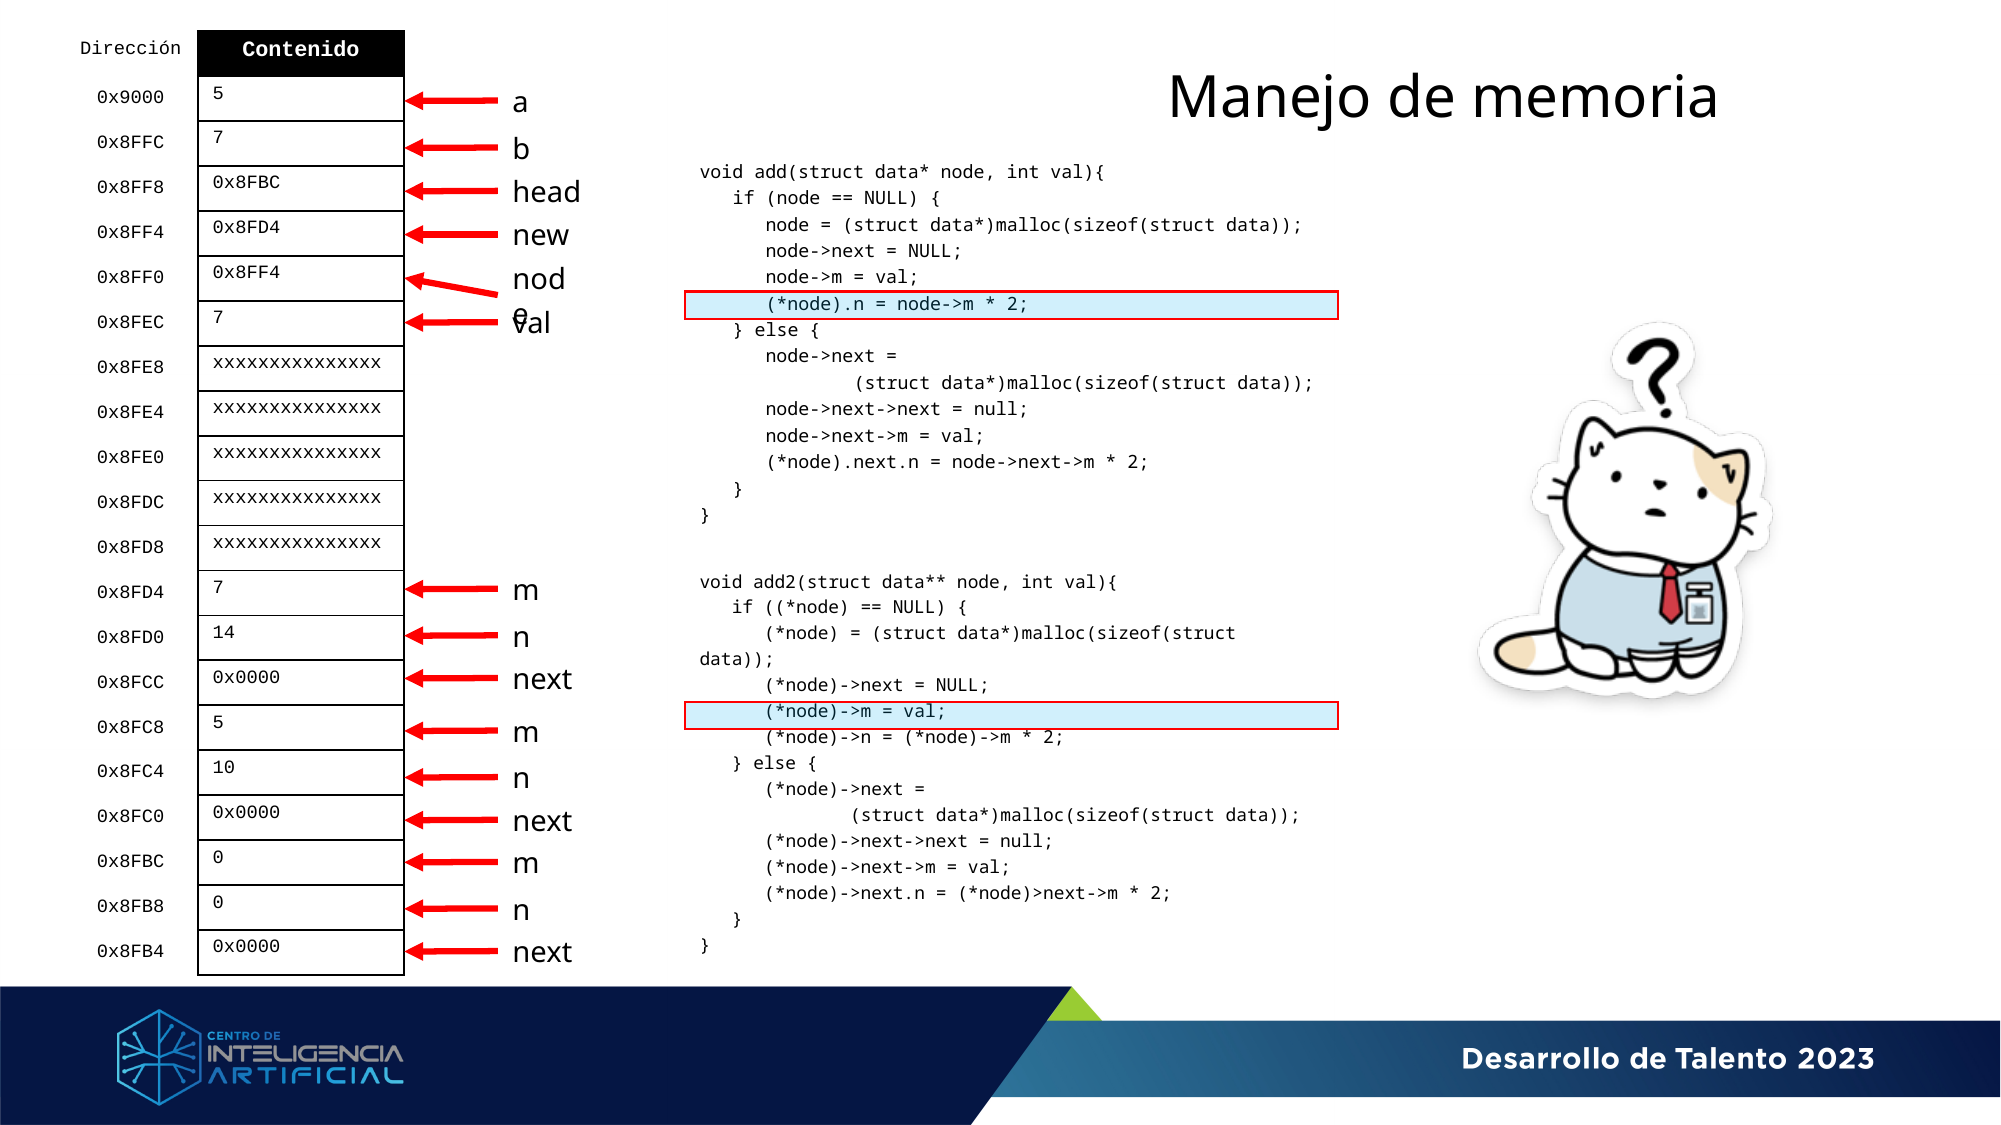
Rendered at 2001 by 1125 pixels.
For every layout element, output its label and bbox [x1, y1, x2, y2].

table_cell [199, 302, 403, 345]
table_cell [199, 616, 403, 659]
table_header [199, 32, 403, 75]
table_cell [199, 212, 403, 255]
table_cell [199, 437, 403, 480]
table_cell [199, 886, 403, 929]
table_cell [199, 392, 403, 435]
table_cell [199, 706, 403, 749]
text_box [404, 75, 662, 347]
table_cell [199, 751, 403, 794]
table_cell [199, 931, 403, 974]
table_cell [199, 526, 403, 570]
table_cell [199, 481, 403, 525]
picture [0, 0, 2001, 1125]
text_box [404, 147, 1339, 976]
title [988, 59, 1899, 138]
table_header [63, 31, 197, 76]
table_cell [63, 76, 197, 975]
table_cell [199, 347, 403, 390]
table_cell [199, 661, 403, 704]
table_cell [199, 841, 403, 884]
table_cell [199, 796, 403, 839]
table_cell [199, 122, 403, 165]
table_cell [199, 77, 403, 120]
table_cell [199, 571, 403, 615]
table_cell [199, 167, 403, 210]
table_cell [199, 257, 403, 300]
